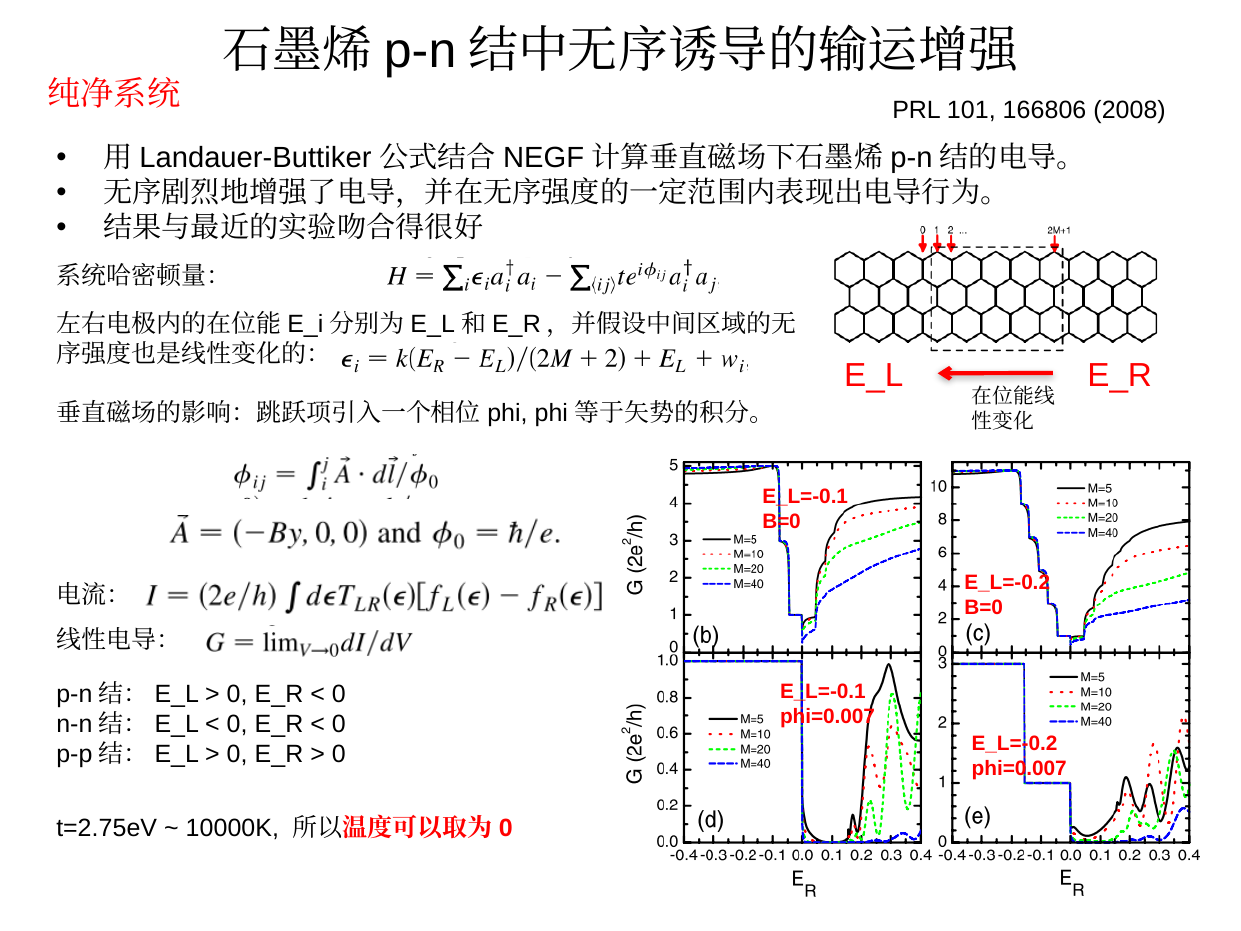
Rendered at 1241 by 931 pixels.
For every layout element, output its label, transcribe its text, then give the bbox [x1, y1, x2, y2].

text_box 垂直磁场的影响：跳跃项引入一个相位phi, phi等于矢势的积分。 [41, 388, 813, 434]
text_box E_L [829, 362, 928, 401]
text_box 用Landauer-Buttiker公式结合NEGF计算垂直磁场下石墨烯p-n结的电导。 无序剧烈地增强了电导，并在无序强度的一定范围内表现出电导行为。 结果与最近的实验吻合得很好 [41, 131, 1162, 251]
picture [231, 454, 445, 499]
picture [141, 576, 604, 617]
text_box 系统哈密顿量： [41, 252, 339, 297]
text_box 在位能线性变化 [956, 375, 1073, 441]
picture [386, 257, 720, 298]
picture [829, 220, 1162, 355]
text_box t=2.75eV ~ 10000K, 所以温度可以取为0 [41, 803, 563, 849]
text_box 石墨烯p-n结中无序诱导的输运增强 [207, 10, 1033, 86]
text_box 线性电导： [41, 616, 194, 662]
text_box 纯净系统 [32, 64, 202, 120]
picture [197, 625, 414, 663]
picture [338, 342, 748, 378]
text_box p-n结：E_L > 0, E_R < 0 n-n结：E_L < 0, E_R < 0 p-p结：E_L > 0, E_R > 0 [41, 670, 373, 775]
text_box 电流： [41, 571, 163, 616]
text_box PRL 101, 166806 (2008) [877, 85, 1212, 131]
picture [618, 455, 1204, 904]
text_box 左右电极内的在位能E_i分别为E_L和E_R，并假设中间区域的无序强度也是线性变化的： [41, 300, 813, 375]
text_box E_R [1072, 345, 1171, 401]
picture [165, 514, 563, 553]
